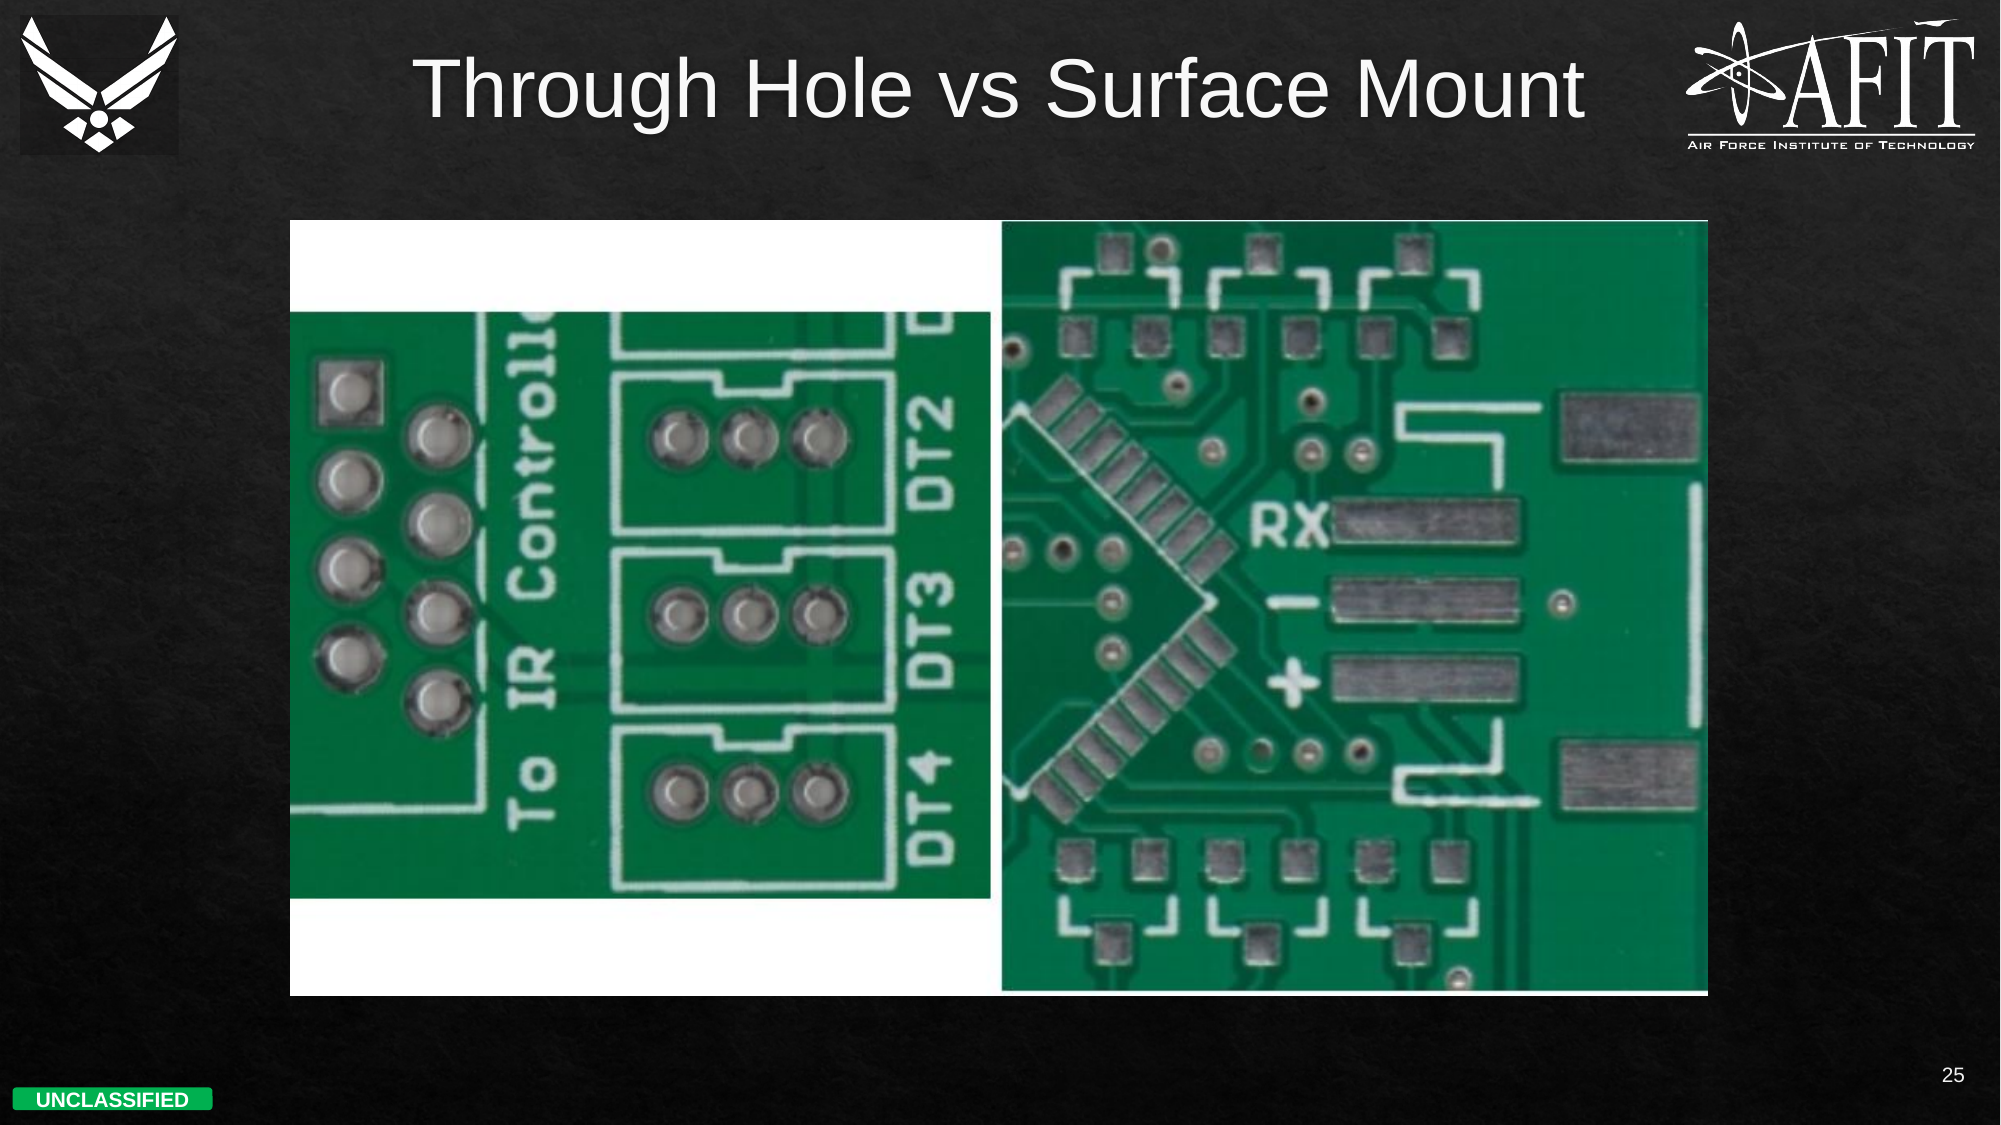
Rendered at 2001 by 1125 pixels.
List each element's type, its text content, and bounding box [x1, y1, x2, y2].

picture [20, 15, 149, 155]
slide_number 25 [1856, 1044, 1980, 1105]
picture [290, 220, 1709, 996]
picture [1849, 15, 1980, 155]
title Through Hole vs Surface Mount [149, 4, 1849, 164]
